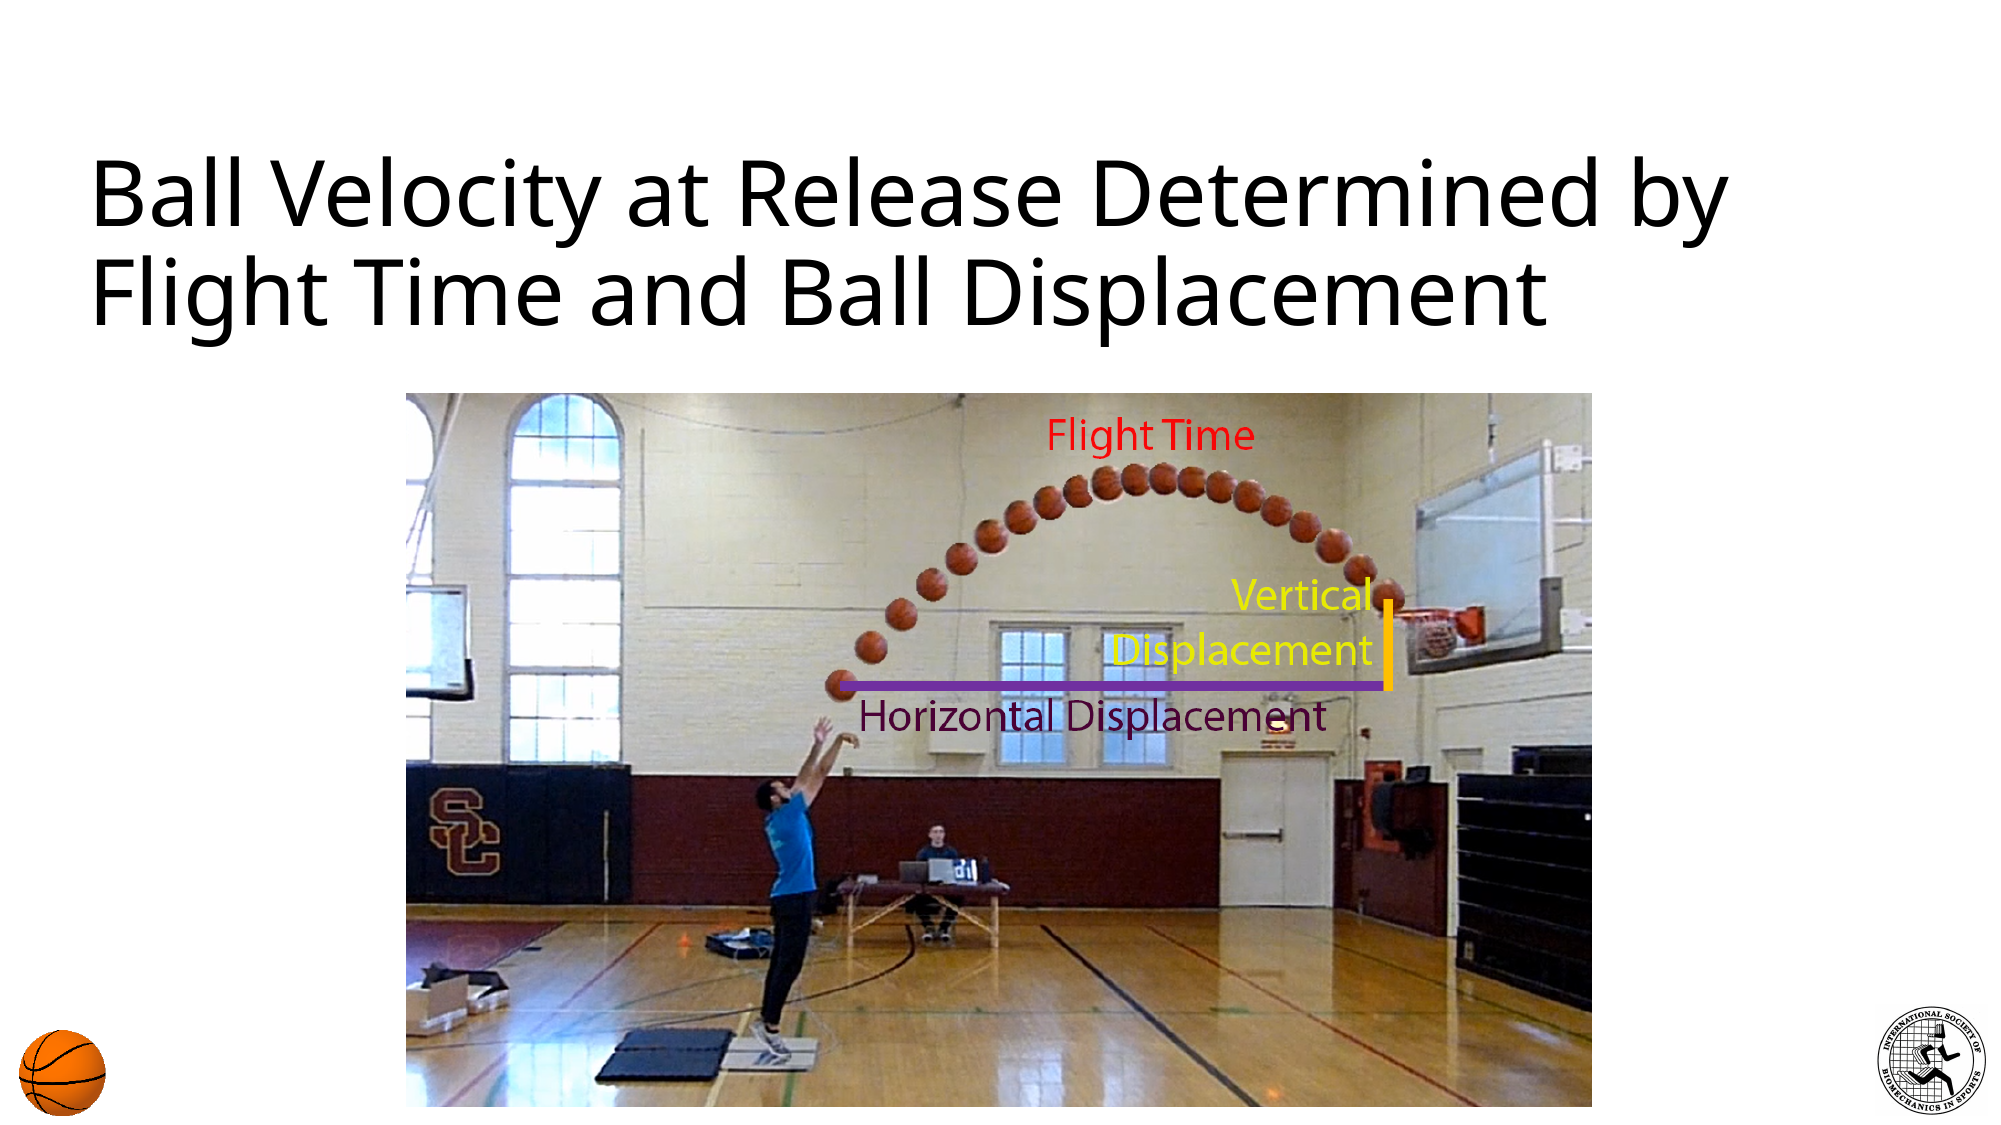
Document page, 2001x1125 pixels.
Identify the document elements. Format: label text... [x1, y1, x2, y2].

picture [1875, 1004, 1988, 1116]
picture [406, 393, 1592, 1107]
picture [19, 1030, 106, 1116]
title Ball Velocity at Release Determined by Flight Time and Ball Displacement [73, 137, 1799, 356]
